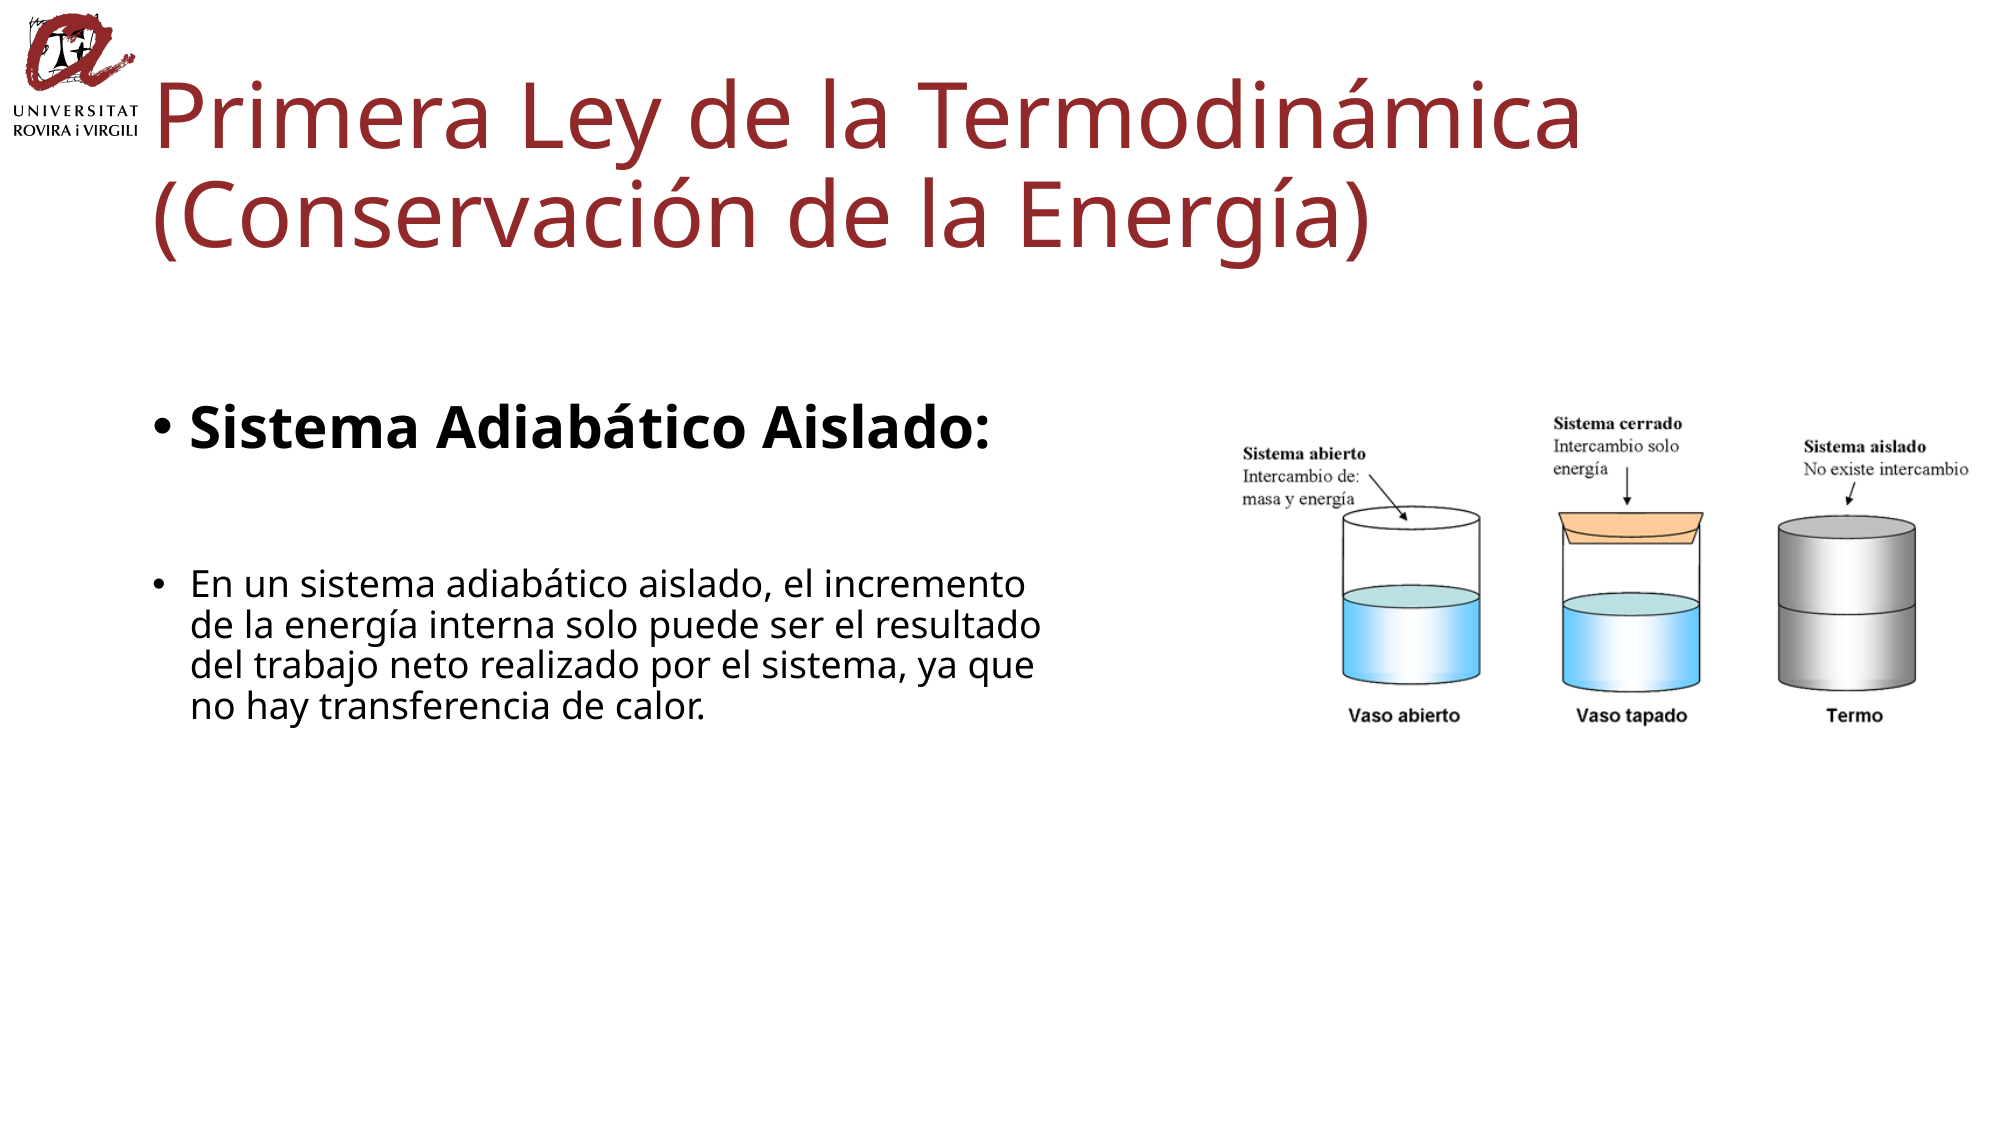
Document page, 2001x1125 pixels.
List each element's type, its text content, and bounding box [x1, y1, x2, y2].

picture [14, 13, 138, 136]
picture [1174, 373, 2000, 752]
title Primera Ley de la Termodinámica (Conservación de la Energía) [137, 59, 1863, 278]
